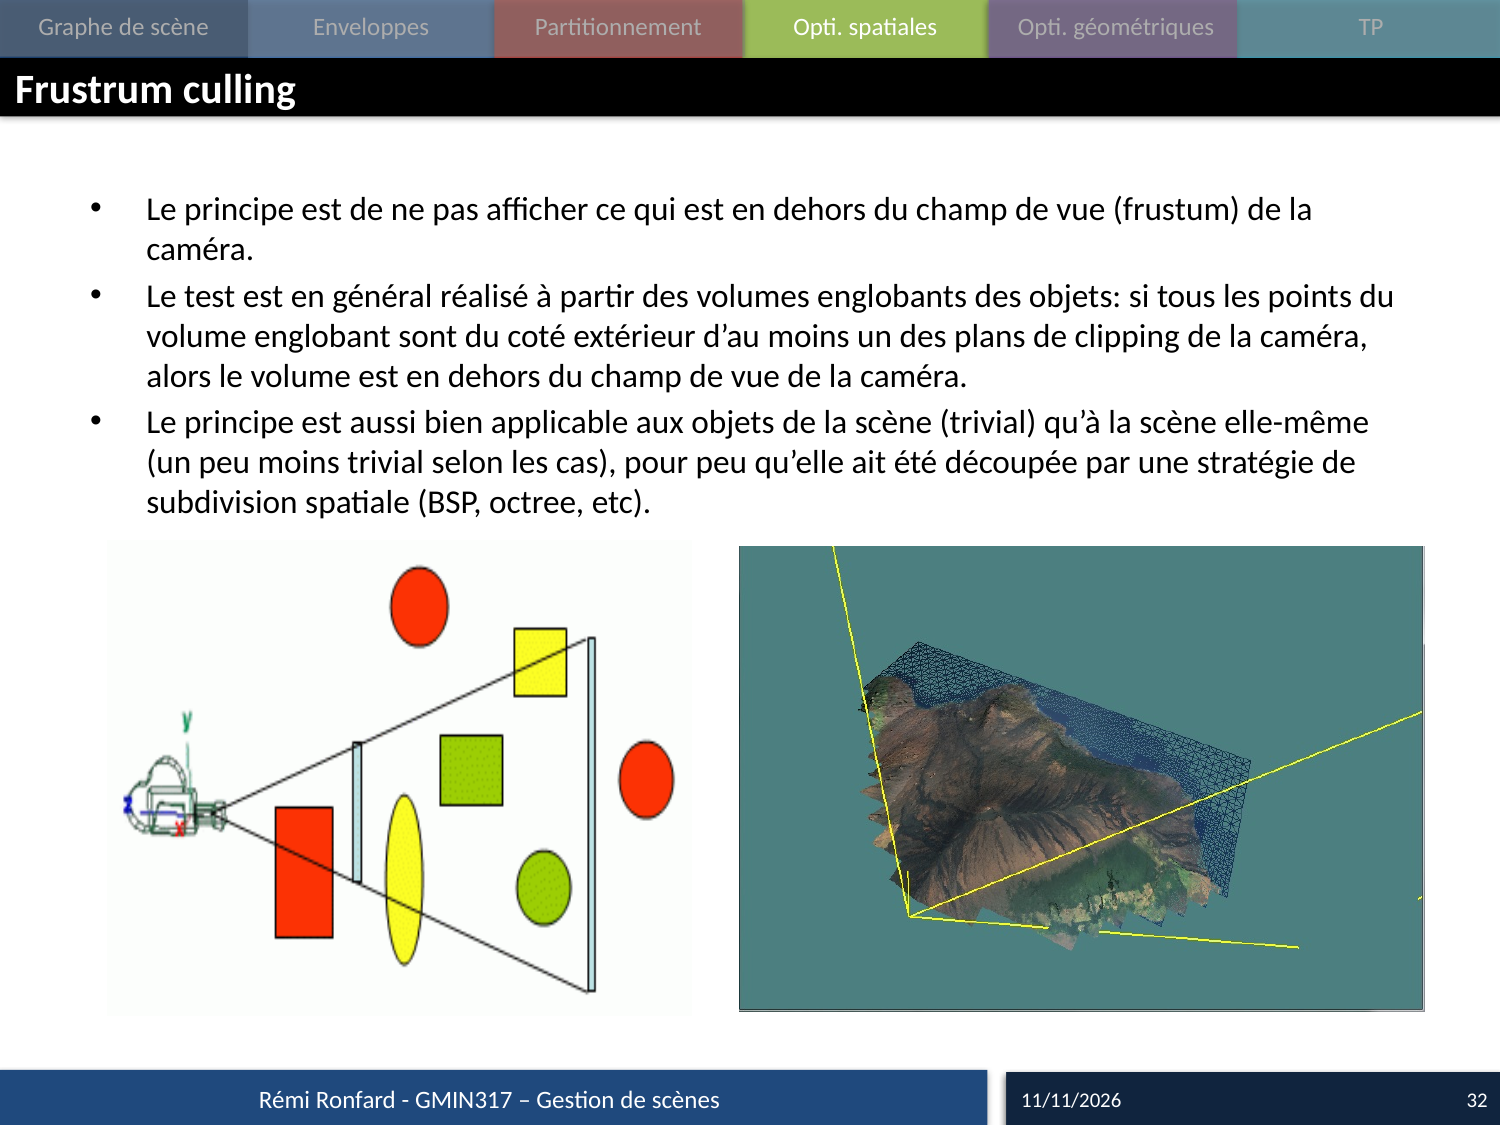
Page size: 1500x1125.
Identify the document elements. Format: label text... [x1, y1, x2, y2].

picture [739, 545, 1426, 1012]
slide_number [1006, 1070, 1153, 1125]
list Le principe est de ne pas afficher ce qui est en dehors du champ de vue (frustum) de la caméra. Le test est en général réalisé à partir des volumes englobants des objets: si tous les points du volume englobant sont du coté extérieur d’au moins un des plans de clipping de la caméra, alors le volume est en dehors du champ de vue de la caméra. Le principe est aussi bien applicable aux objets de la scène (trivial) qu’à la scène elle-même (un peu moins trivial selon les cas), pour peu qu’elle ait été découpée par une stratégie de subdivision spatiale (BSP, octree, etc). [75, 179, 1425, 607]
picture [107, 540, 693, 1016]
title Frustrum culling [0, 58, 1500, 117]
slide_number 32 [1153, 1071, 1500, 1125]
footer Rémi Ronfard - GMIN317 – Gestion de scènes [0, 1069, 988, 1125]
